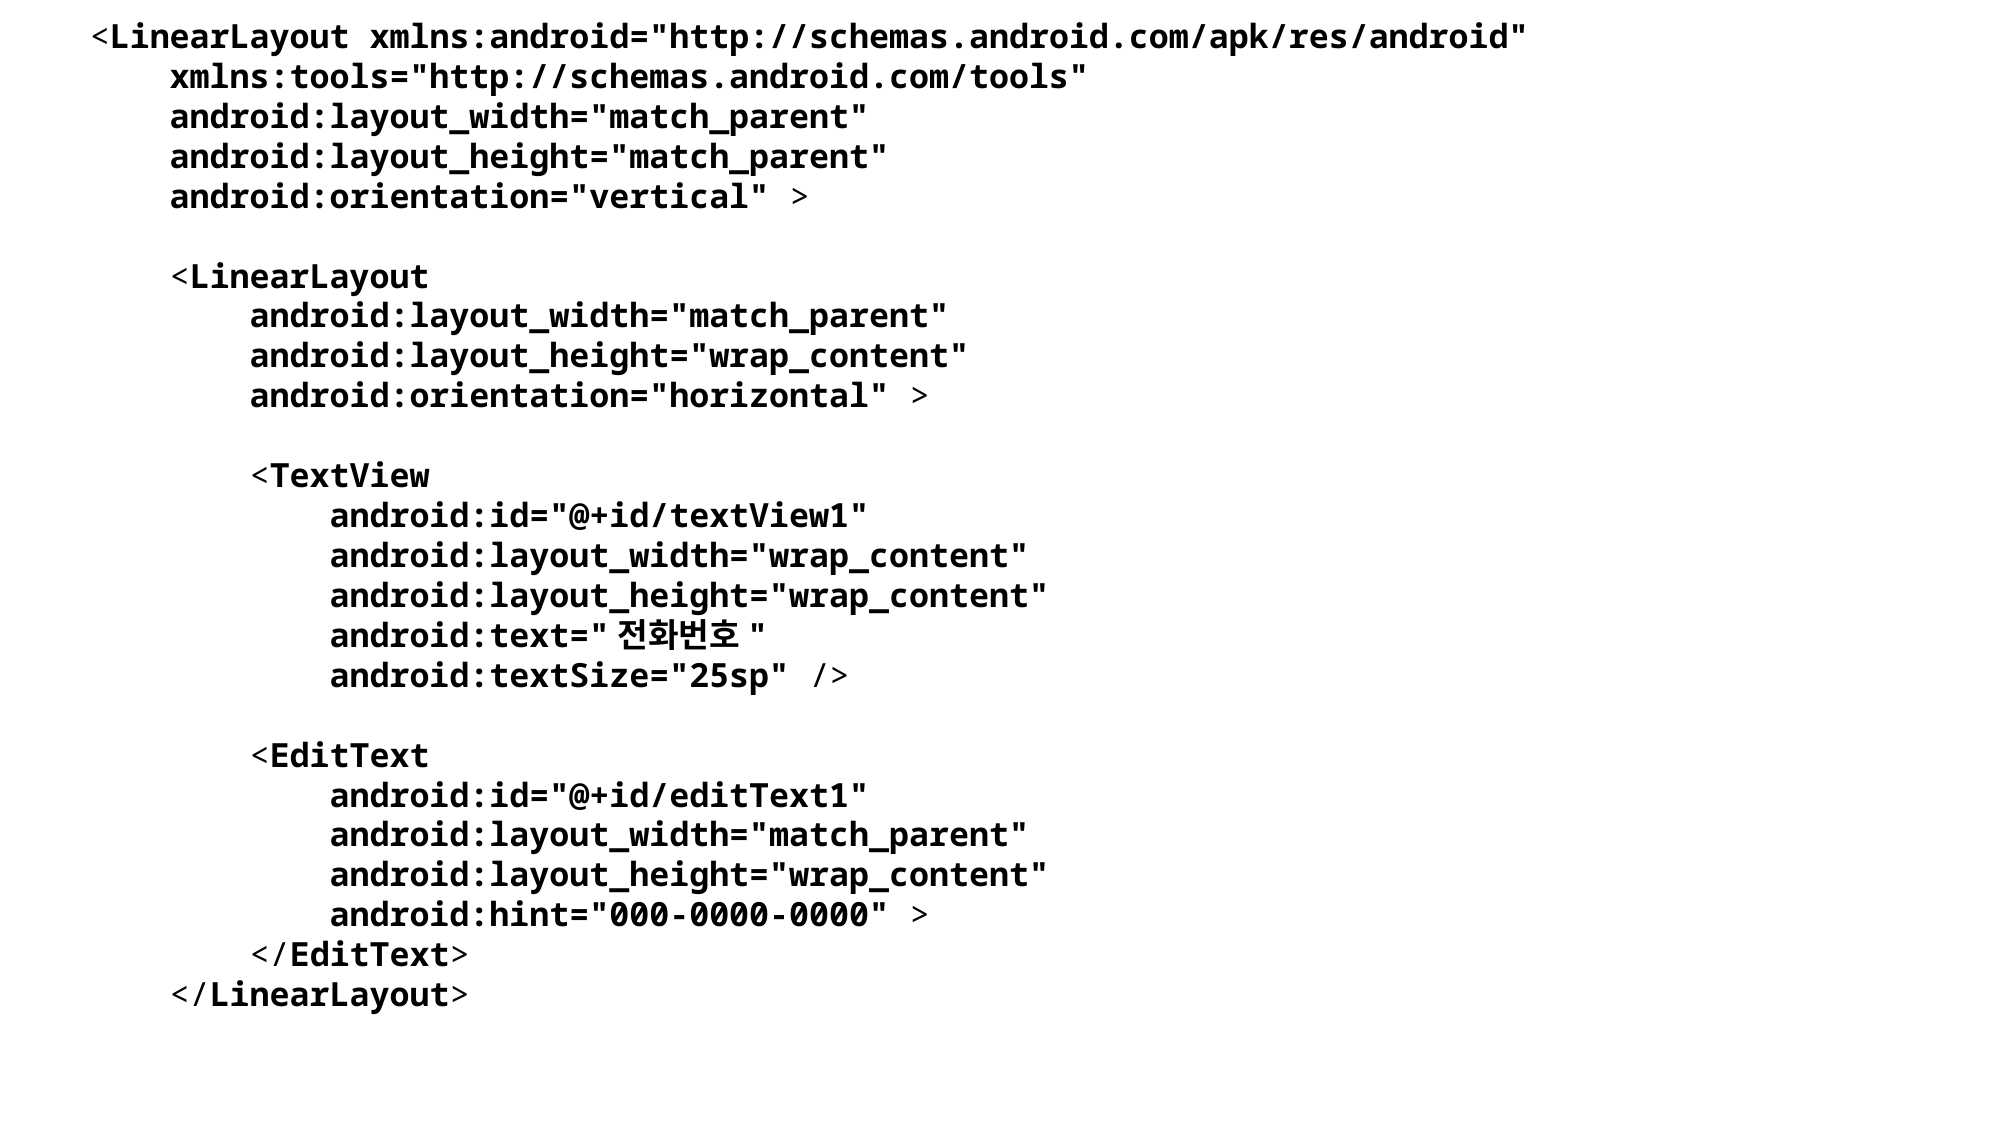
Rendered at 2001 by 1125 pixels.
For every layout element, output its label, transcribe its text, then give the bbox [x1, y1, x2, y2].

text_box <LinearLayout xmlns:android="http://schemas.android.com/apk/res/android" xmlns:tools="http://schemas.android.com/tools" android:layout_width="match_parent" android:layout_height="match_parent" android:orientation="vertical" > <LinearLayout android:layout_width="match_parent" android:layout_height="wrap_content" android:orientation="horizontal" > <TextView android:id="@+id/textView1" android:layout_width="wrap_content" android:layout_height="wrap_content" android:text="전화번호" android:textSize="25sp" /> <EditText android:id="@+id/editText1" android:layout_width="match_parent" android:layout_height="wrap_content" android:hint="000-0000-0000" > </EditText> </LinearLayout> [74, 7, 1545, 1061]
